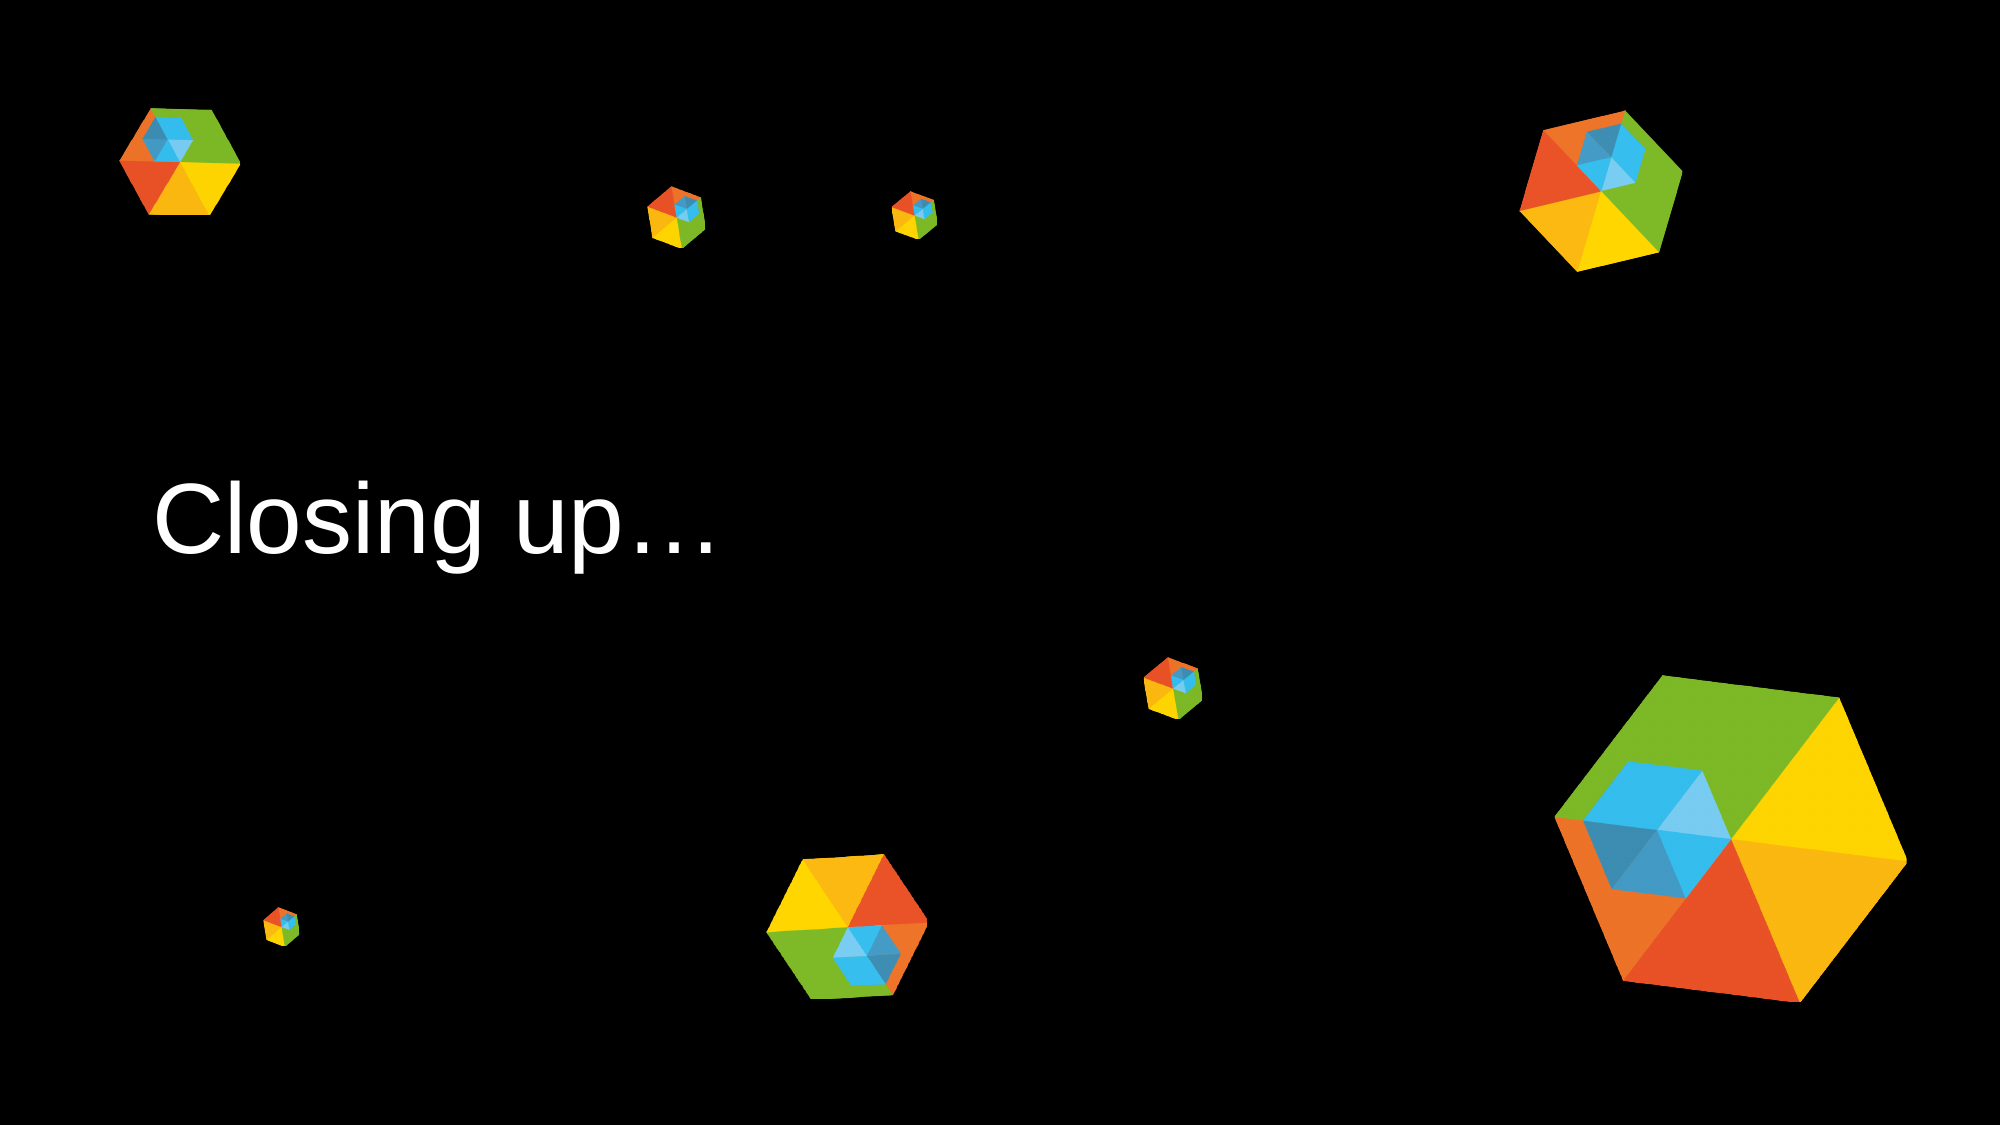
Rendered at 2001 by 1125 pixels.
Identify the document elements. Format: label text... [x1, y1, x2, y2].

title Closing up… [137, 412, 1863, 631]
